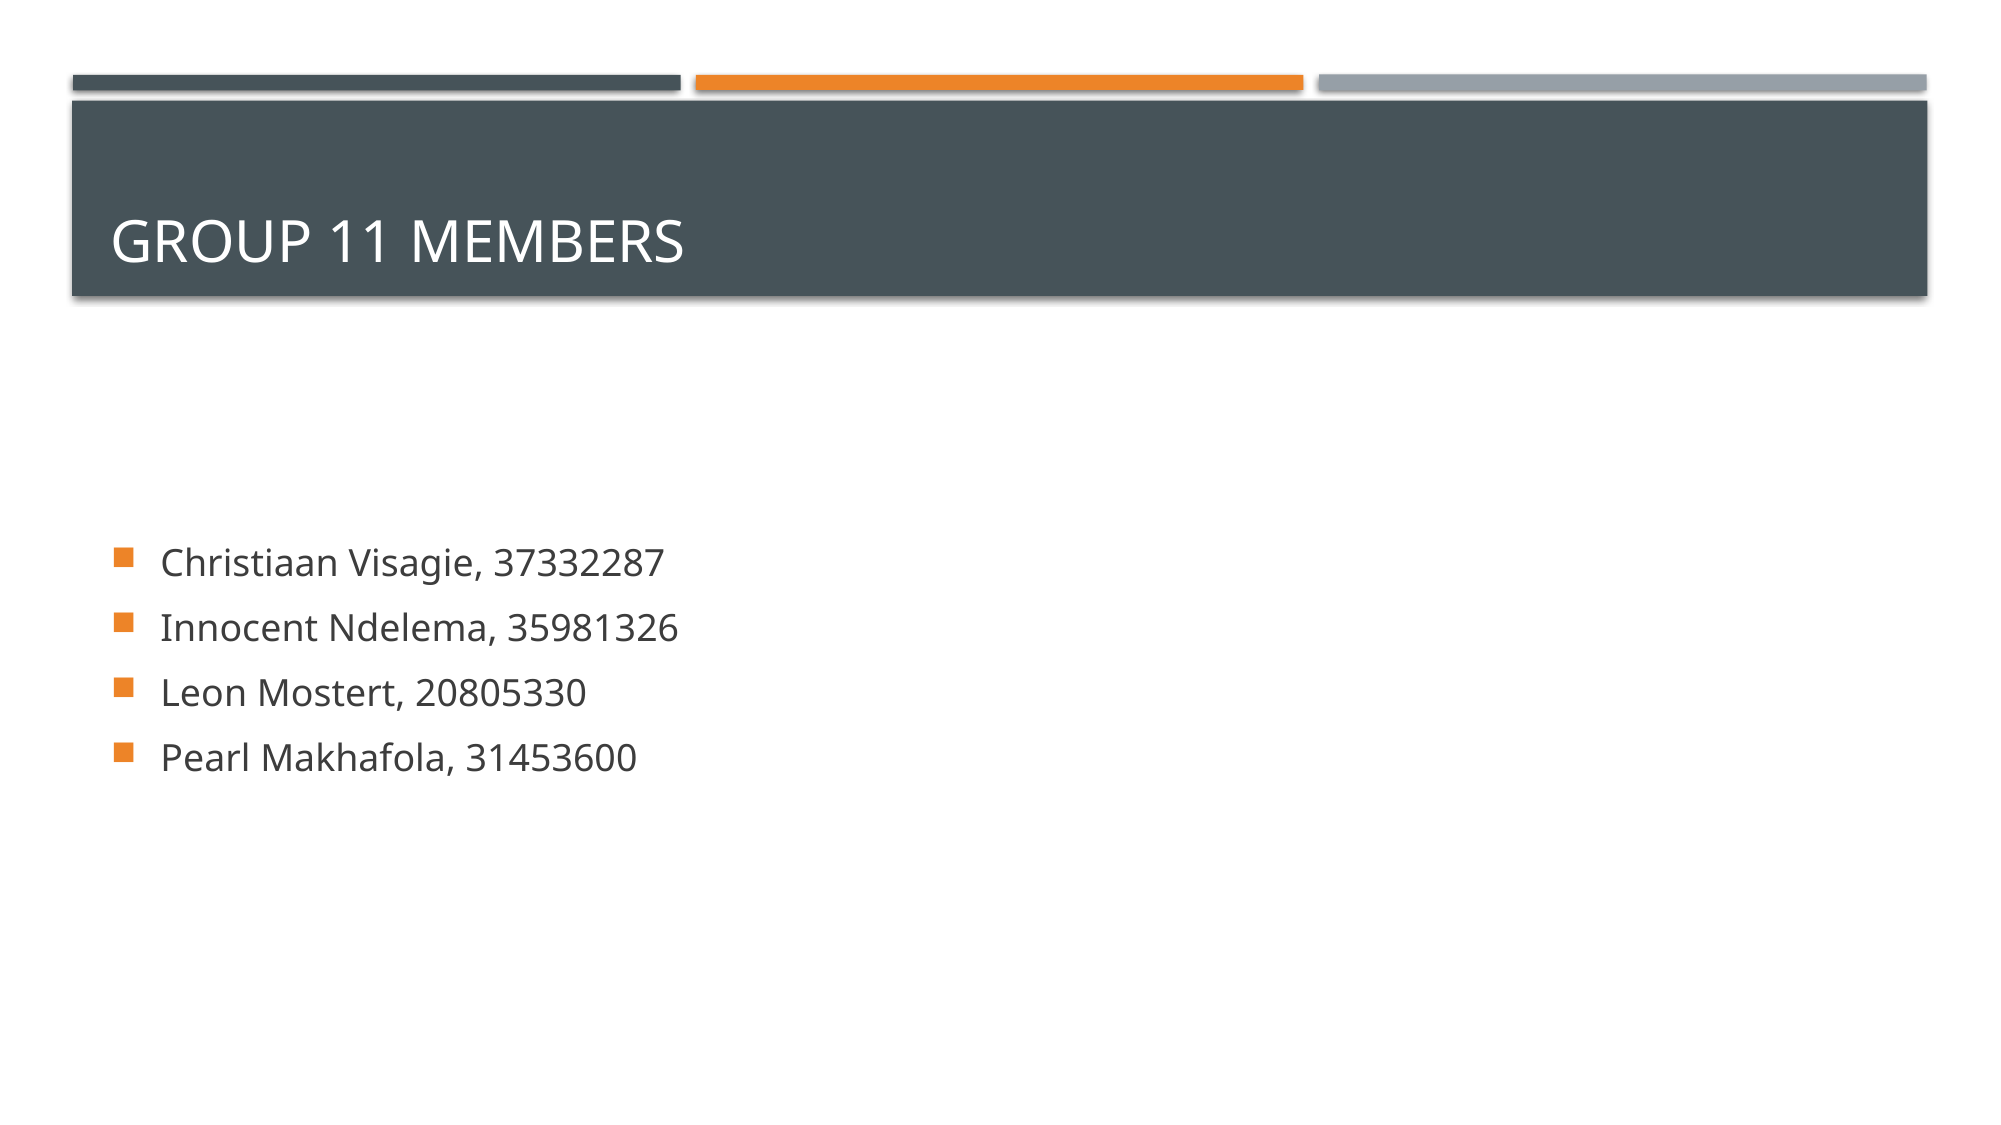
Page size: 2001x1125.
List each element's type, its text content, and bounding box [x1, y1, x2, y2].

title Group 11 members [95, 115, 1905, 282]
list Christiaan Visagie, 37332287 Innocent Ndelema, 35981326 Leon Mostert, 20805330 Pearl Makhafola, 31453600 [95, 357, 1905, 962]
